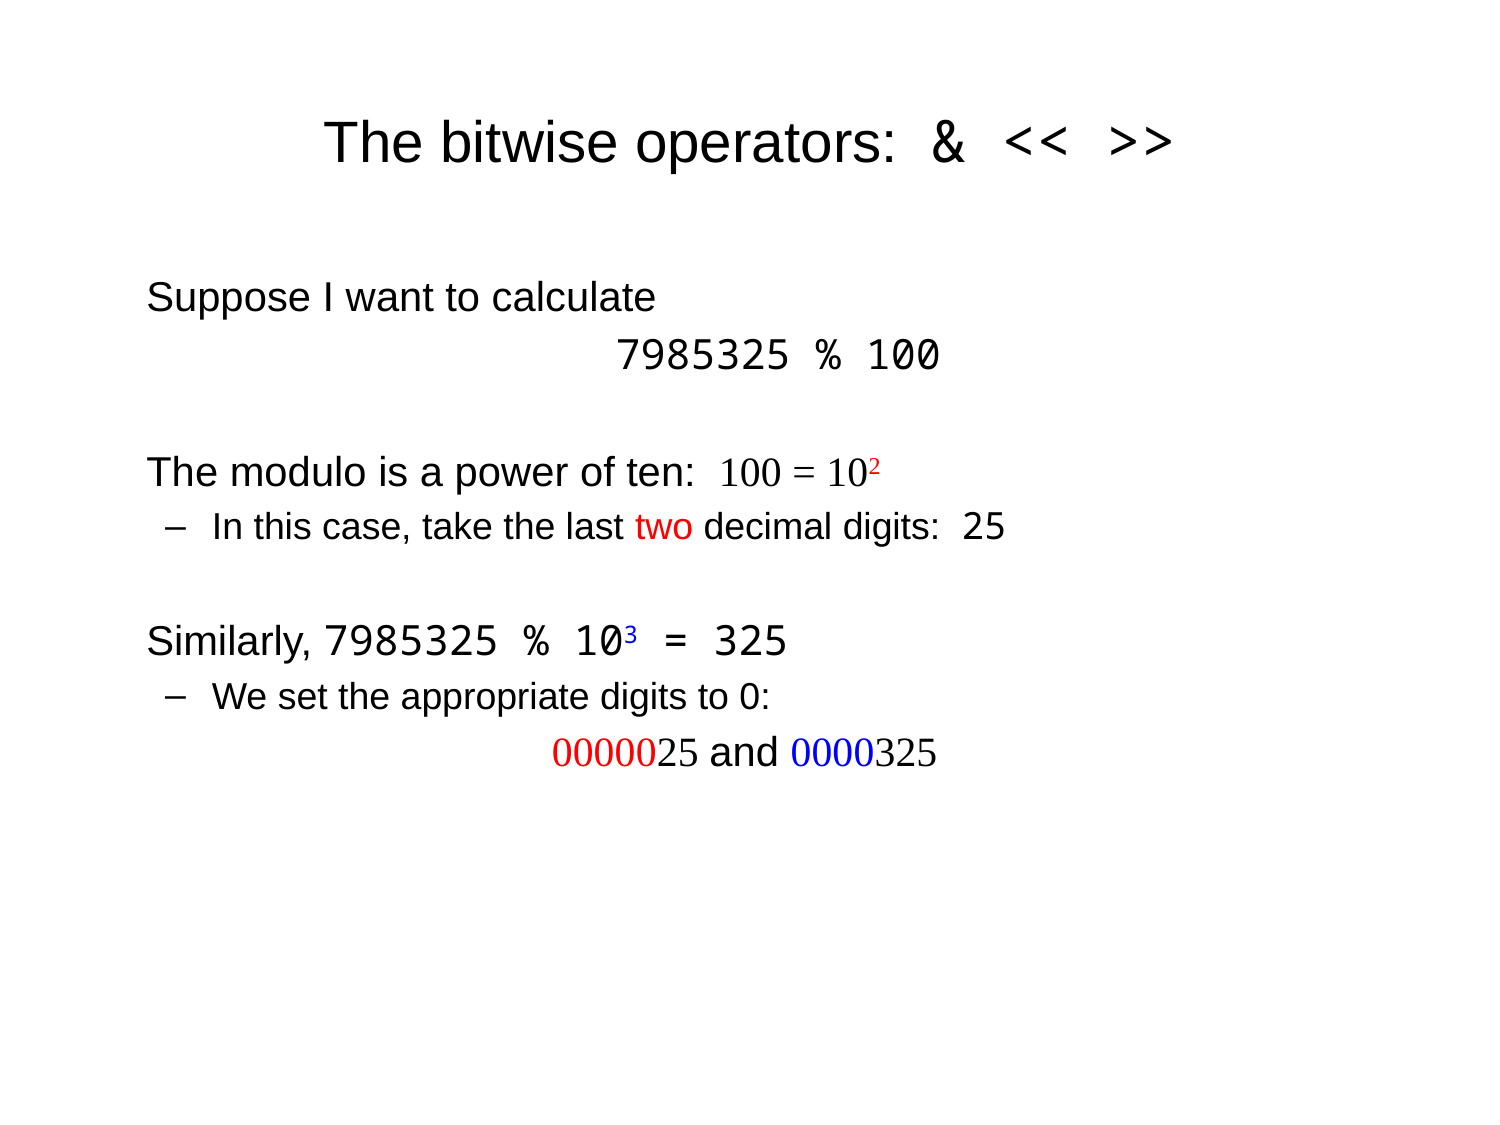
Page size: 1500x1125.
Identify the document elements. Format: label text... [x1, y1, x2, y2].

title The bitwise operators: & << >> [74, 44, 1426, 233]
list Suppose I want to calculate 7985325 % 100 The modulo is a power of ten: 100 = 102 In this case, take the last two decimal digits: 25 Similarly, 7985325 % 103 = 325 We set the appropriate digits to 0: 0000025 and 0000325 [74, 262, 1426, 1006]
